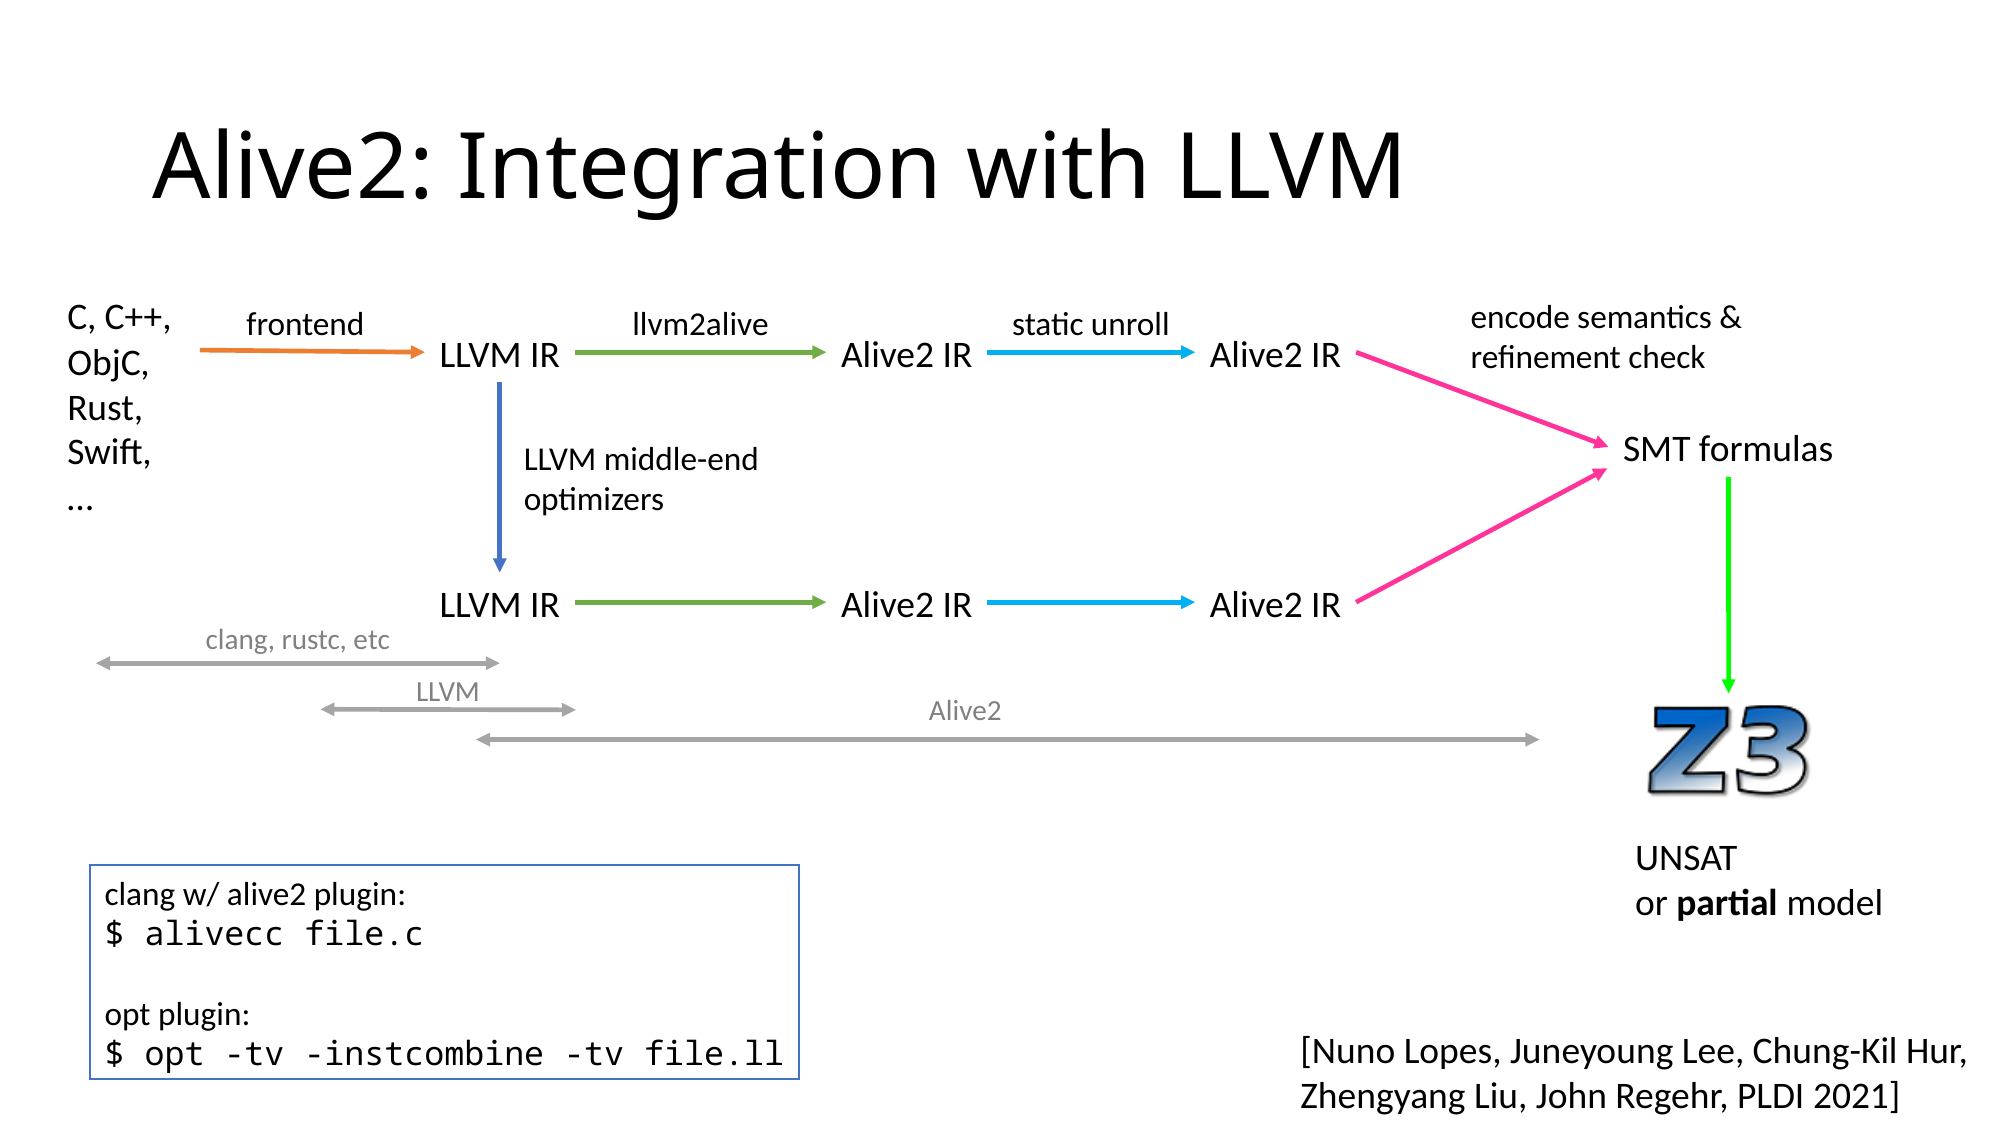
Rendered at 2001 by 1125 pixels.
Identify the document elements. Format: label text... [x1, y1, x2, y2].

text_box Alive2 IR [826, 572, 988, 633]
text_box Alive2 IR [1195, 572, 1357, 633]
text_box [Nuno Lopes, Juneyoung Lee, Chung-Kil Hur, Zhengyang Liu, John Regehr, PLDI 2021] [1285, 1018, 2000, 1124]
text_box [1357, 468, 1608, 603]
text_box static unroll [997, 294, 1186, 350]
title Alive2: Integration with LLVM [137, 59, 1863, 278]
text_box encode semantics & refinement check [1455, 288, 1758, 383]
text_box UNSAT or partial model [1620, 825, 1899, 931]
text_box Alive2 IR [826, 322, 988, 383]
picture [1645, 704, 1812, 800]
text_box clang w/ alive2 plugin: $ alivecc file.c opt plugin: $ opt -tv -instcombine -tv file.ll [89, 864, 800, 1080]
text_box SMT formulas [1608, 416, 1849, 477]
text_box clang, rustc, etc [190, 612, 405, 663]
text_box Alive2 [914, 683, 1017, 734]
text_box C, C++, ObjC, Rust, Swift, … [52, 285, 187, 525]
text_box LLVM IR [424, 572, 575, 633]
text_box llvm2alive [617, 294, 784, 350]
text_box LLVM IR [424, 322, 575, 383]
text_box Alive2 IR [1195, 322, 1357, 383]
text_box LLVM [401, 664, 496, 709]
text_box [1357, 352, 1608, 448]
text_box LLVM middle-end optimizers [508, 429, 775, 525]
text_box frontend [231, 294, 380, 350]
text_box LLVM [401, 710, 496, 715]
